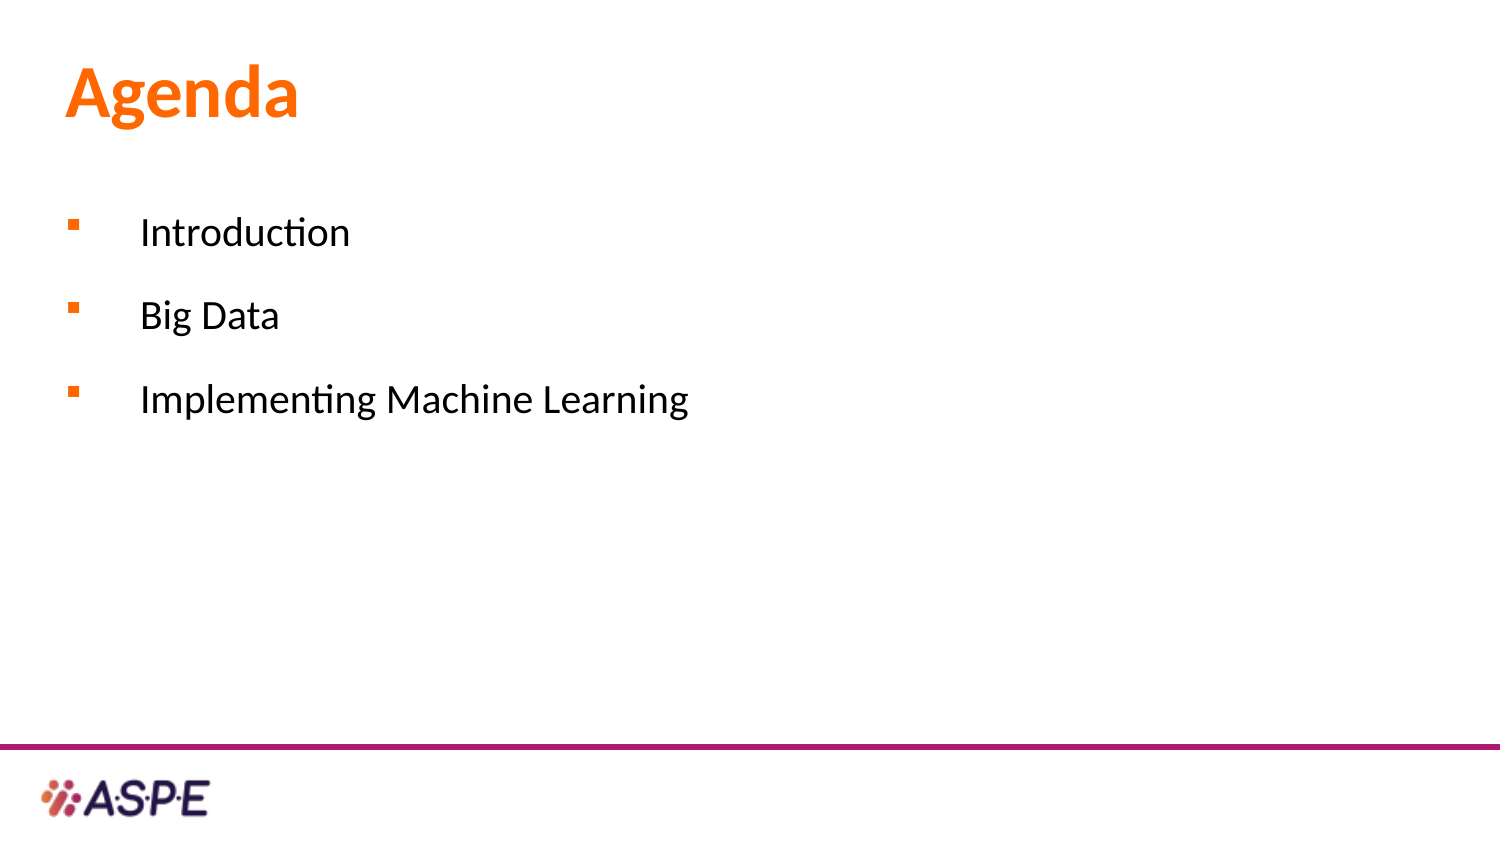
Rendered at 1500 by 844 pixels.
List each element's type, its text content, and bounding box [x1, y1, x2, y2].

title Agenda [50, 21, 1344, 165]
picture [37, 776, 213, 822]
list Introduction Big Data Implementing Machine Learning [50, 171, 1322, 682]
